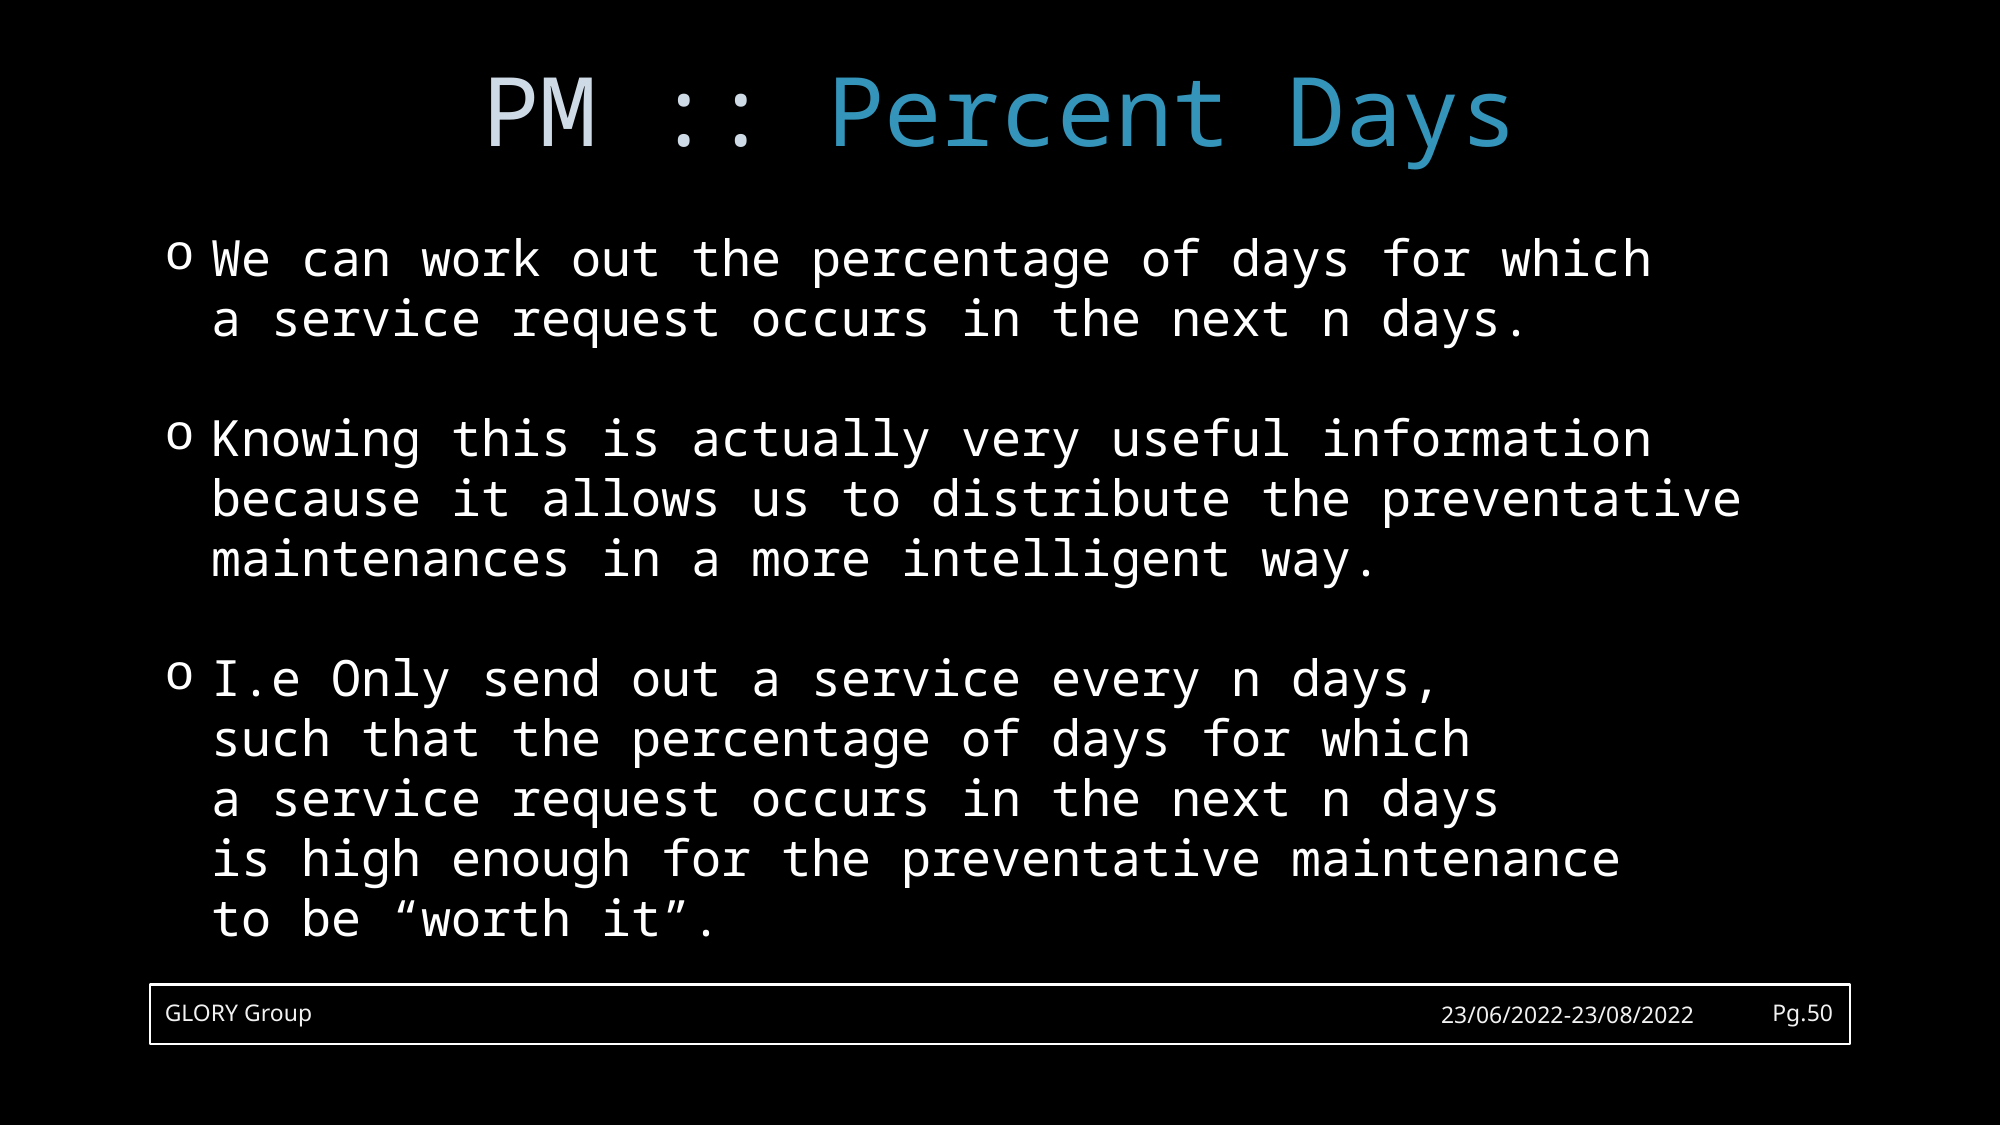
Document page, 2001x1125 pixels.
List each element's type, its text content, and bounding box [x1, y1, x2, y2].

text_box We can work out the percentage of days for which a service request occurs in the next n days. Knowing this is actually very useful information because it allows us to distribute the preventative maintenances in a more intelligent way. I.e Only send out a service every n days, such that the percentage of days for which a service request occurs in the next n days is high enough for the preventative maintenance to be “worth it”. [149, 218, 1849, 954]
footer GLORY Group [149, 984, 1245, 1045]
title PM :: Percent Days [150, 12, 1850, 219]
slide_number Pg.50 [1724, 984, 1849, 1045]
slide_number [1259, 984, 1710, 1045]
